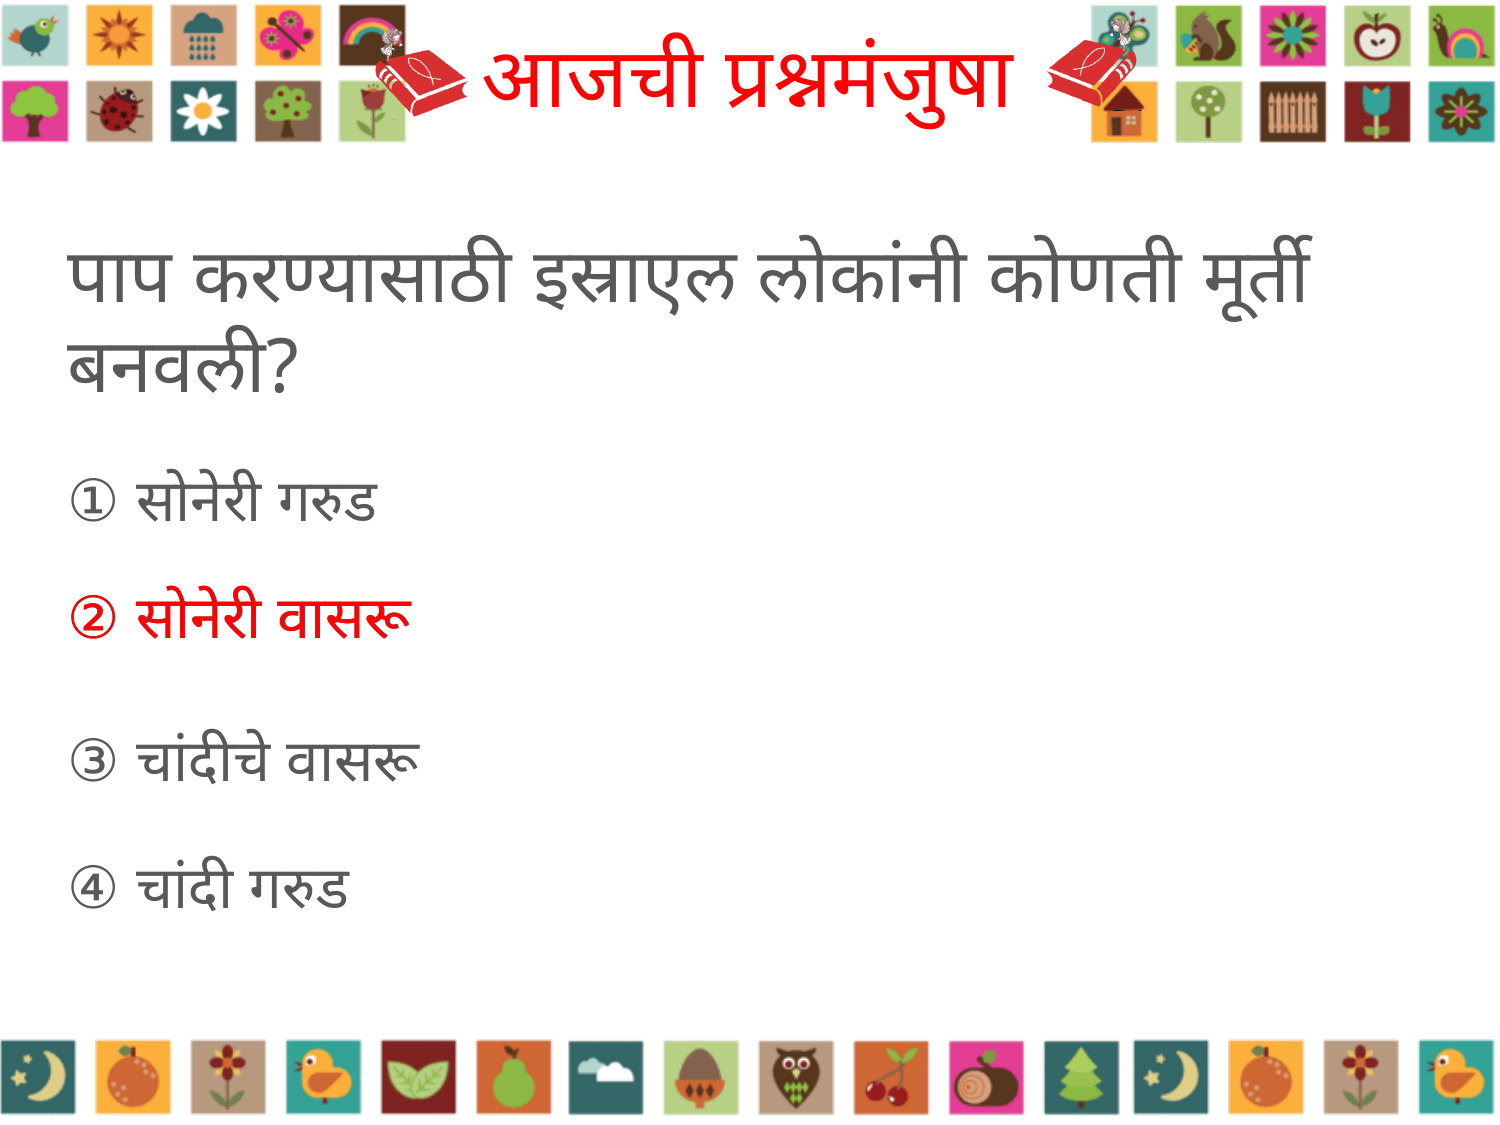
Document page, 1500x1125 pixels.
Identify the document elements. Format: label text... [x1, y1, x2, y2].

text_box आजची प्रश्नमंजुषा [425, 16, 1078, 131]
text_box ① सोनेरी गरुड [53, 456, 1436, 541]
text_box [0, 1028, 1500, 1118]
text_box ③ चांदीचे वासरू [53, 716, 1483, 801]
picture [0, 3, 501, 150]
text_box ④ चांदी गरुड [53, 842, 1483, 928]
text_box ② सोनेरी वासरू [52, 573, 1483, 658]
picture [1015, 3, 1500, 150]
text_box पाप करण्यासाठी इस्राएल लोकांनी कोणती मूर्ती बनवली? [53, 219, 1436, 415]
